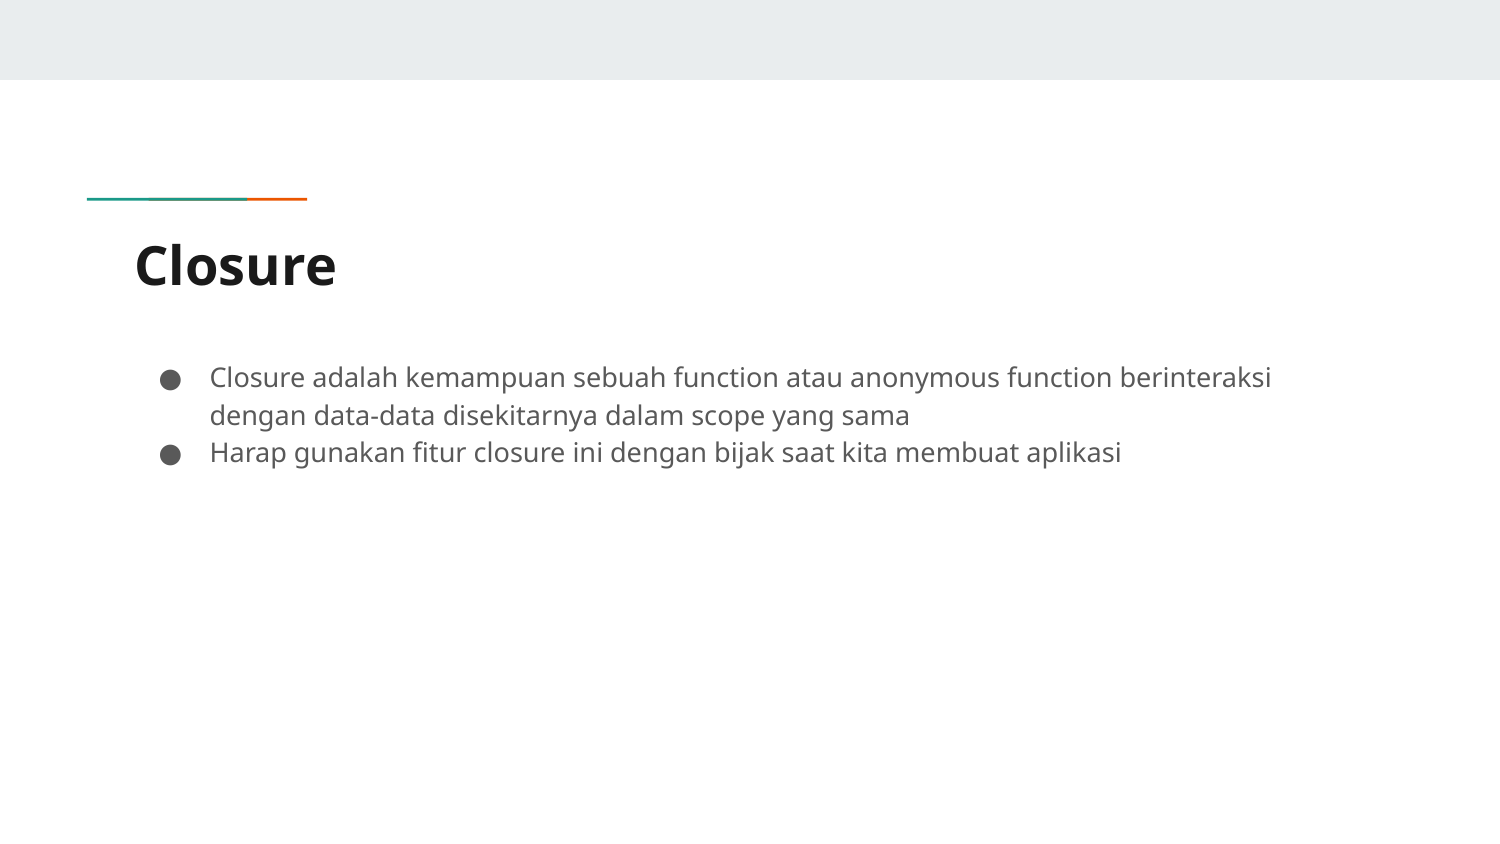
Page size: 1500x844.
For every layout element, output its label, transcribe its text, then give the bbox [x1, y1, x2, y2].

title Closure [119, 216, 1381, 305]
list Closure adalah kemampuan sebuah function atau anonymous function berinteraksi dengan data-data disekitarnya dalam scope yang sama Harap gunakan fitur closure ini dengan bijak saat kita membuat aplikasi [119, 341, 1381, 712]
